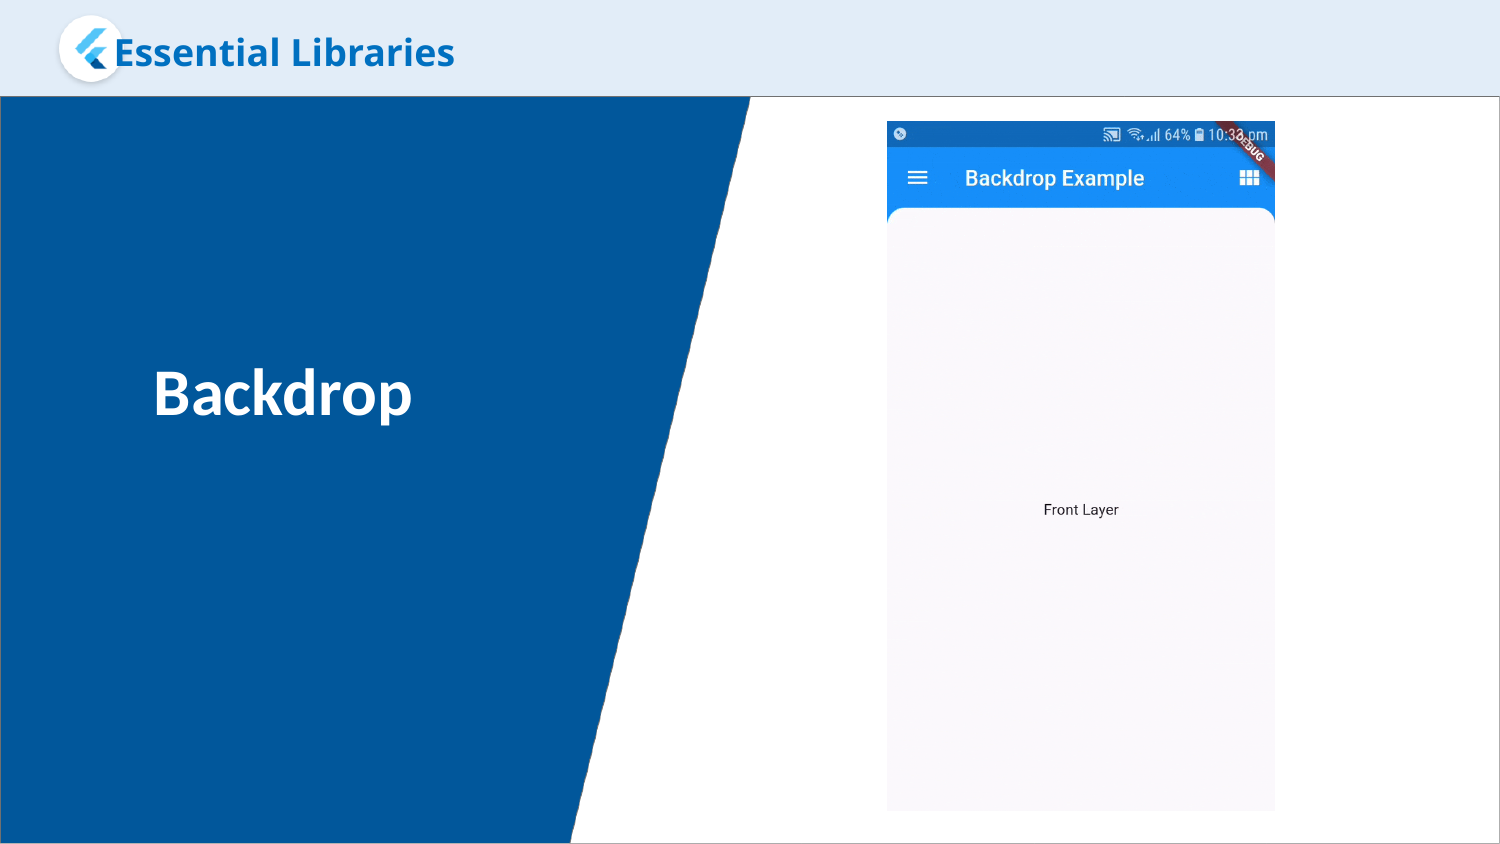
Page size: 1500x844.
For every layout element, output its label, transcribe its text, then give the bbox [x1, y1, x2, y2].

picture [0, 0, 1500, 844]
text_box Essential Libraries [98, 21, 481, 82]
